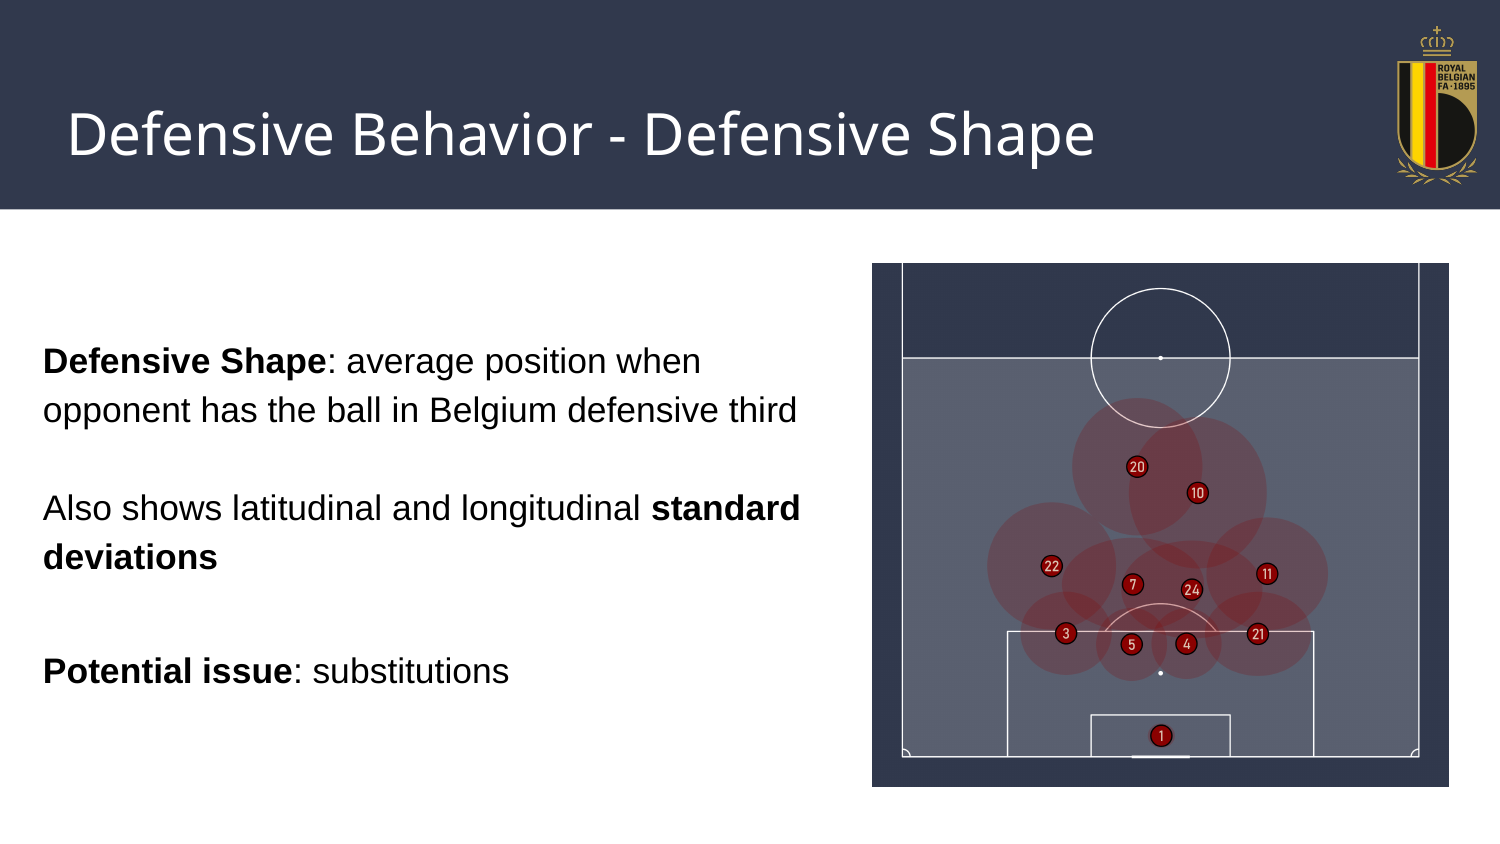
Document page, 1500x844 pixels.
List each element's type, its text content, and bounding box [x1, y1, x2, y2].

picture [871, 263, 1450, 787]
title Defensive Behavior - Defensive Shape [51, 82, 1390, 185]
picture [1395, 26, 1478, 185]
list Defensive Shape: average position when opponent has the ball in Belgium defensive third Also shows latitudinal and longitudinal standard deviations Potential issue: substitutions [27, 317, 842, 818]
